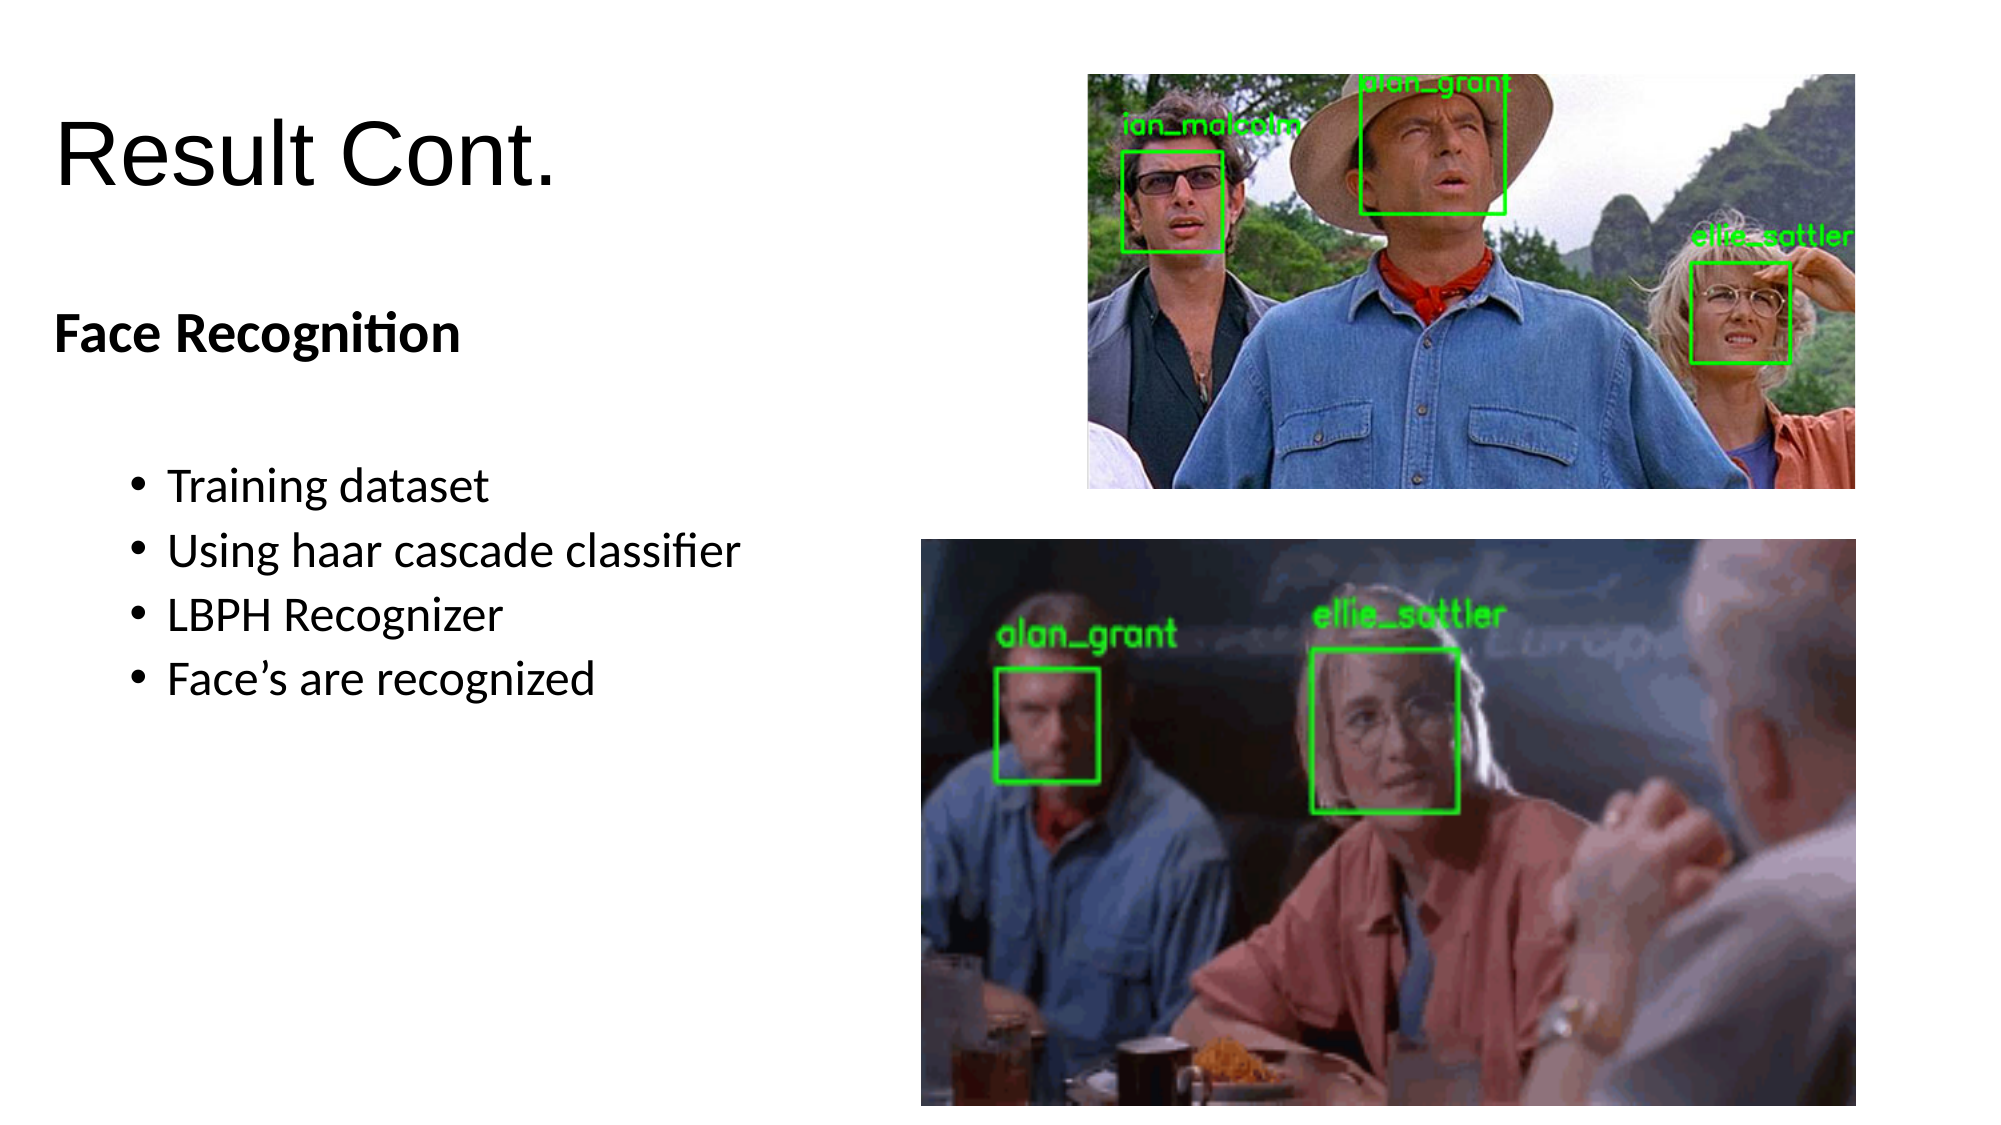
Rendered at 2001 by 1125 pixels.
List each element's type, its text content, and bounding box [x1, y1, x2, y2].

picture [921, 539, 1856, 1106]
picture [1087, 74, 1856, 489]
list Face Recognition Training dataset Using haar cascade classifier LBPH Recognizer Face’s are recognized [39, 294, 913, 1009]
title Result Cont. [39, 47, 1765, 265]
